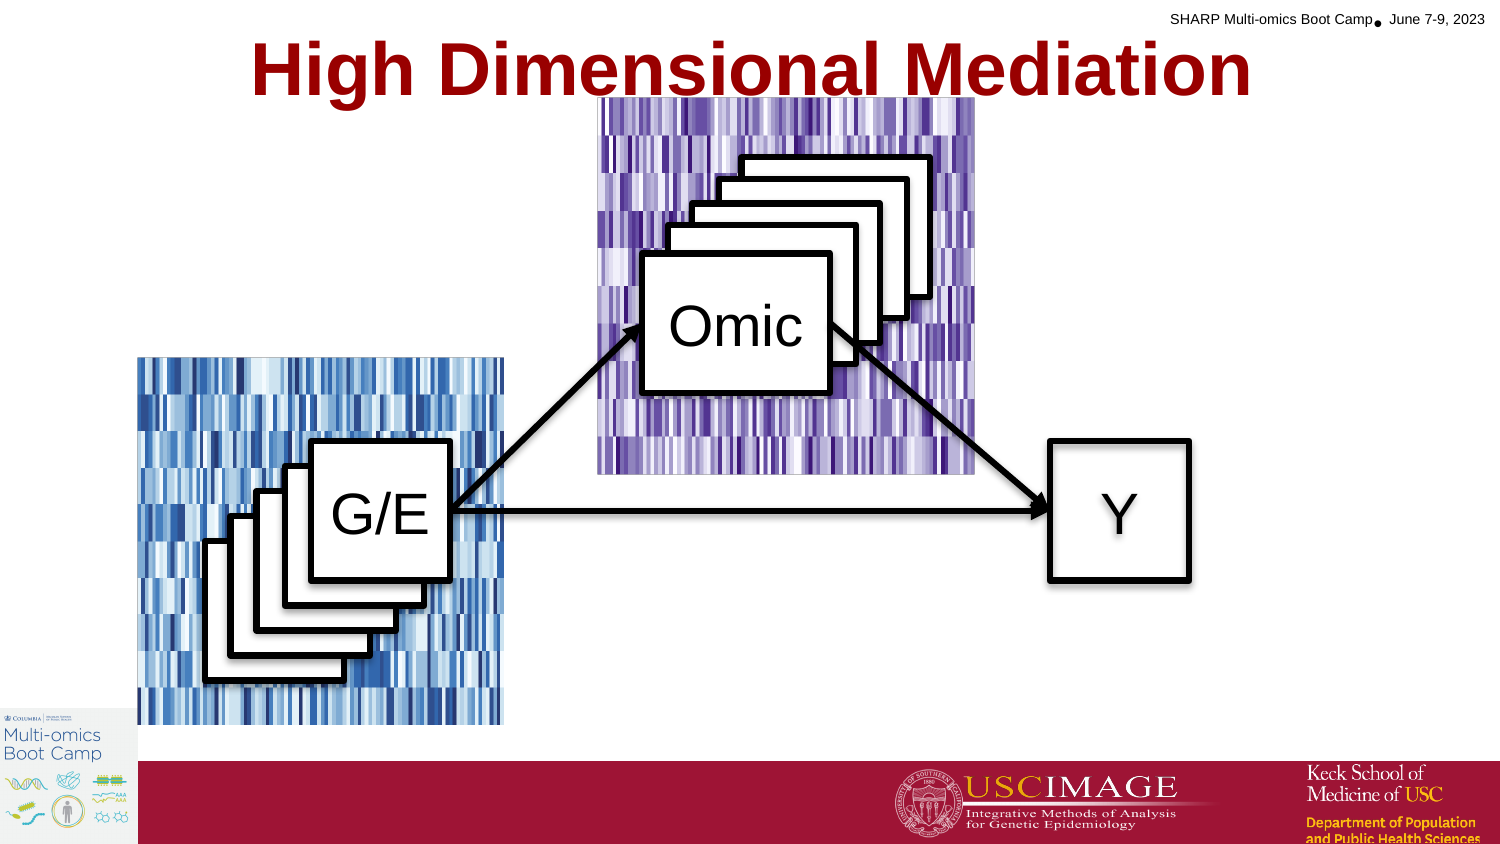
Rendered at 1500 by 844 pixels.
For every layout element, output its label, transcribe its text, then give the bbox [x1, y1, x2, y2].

picture [592, 512, 1025, 524]
picture [0, 352, 553, 844]
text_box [449, 322, 643, 510]
picture [592, 92, 1025, 510]
title High Dimensional Mediation [38, 12, 1466, 154]
picture [883, 759, 1285, 844]
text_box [829, 322, 1050, 511]
text_box Y [1049, 440, 1190, 581]
